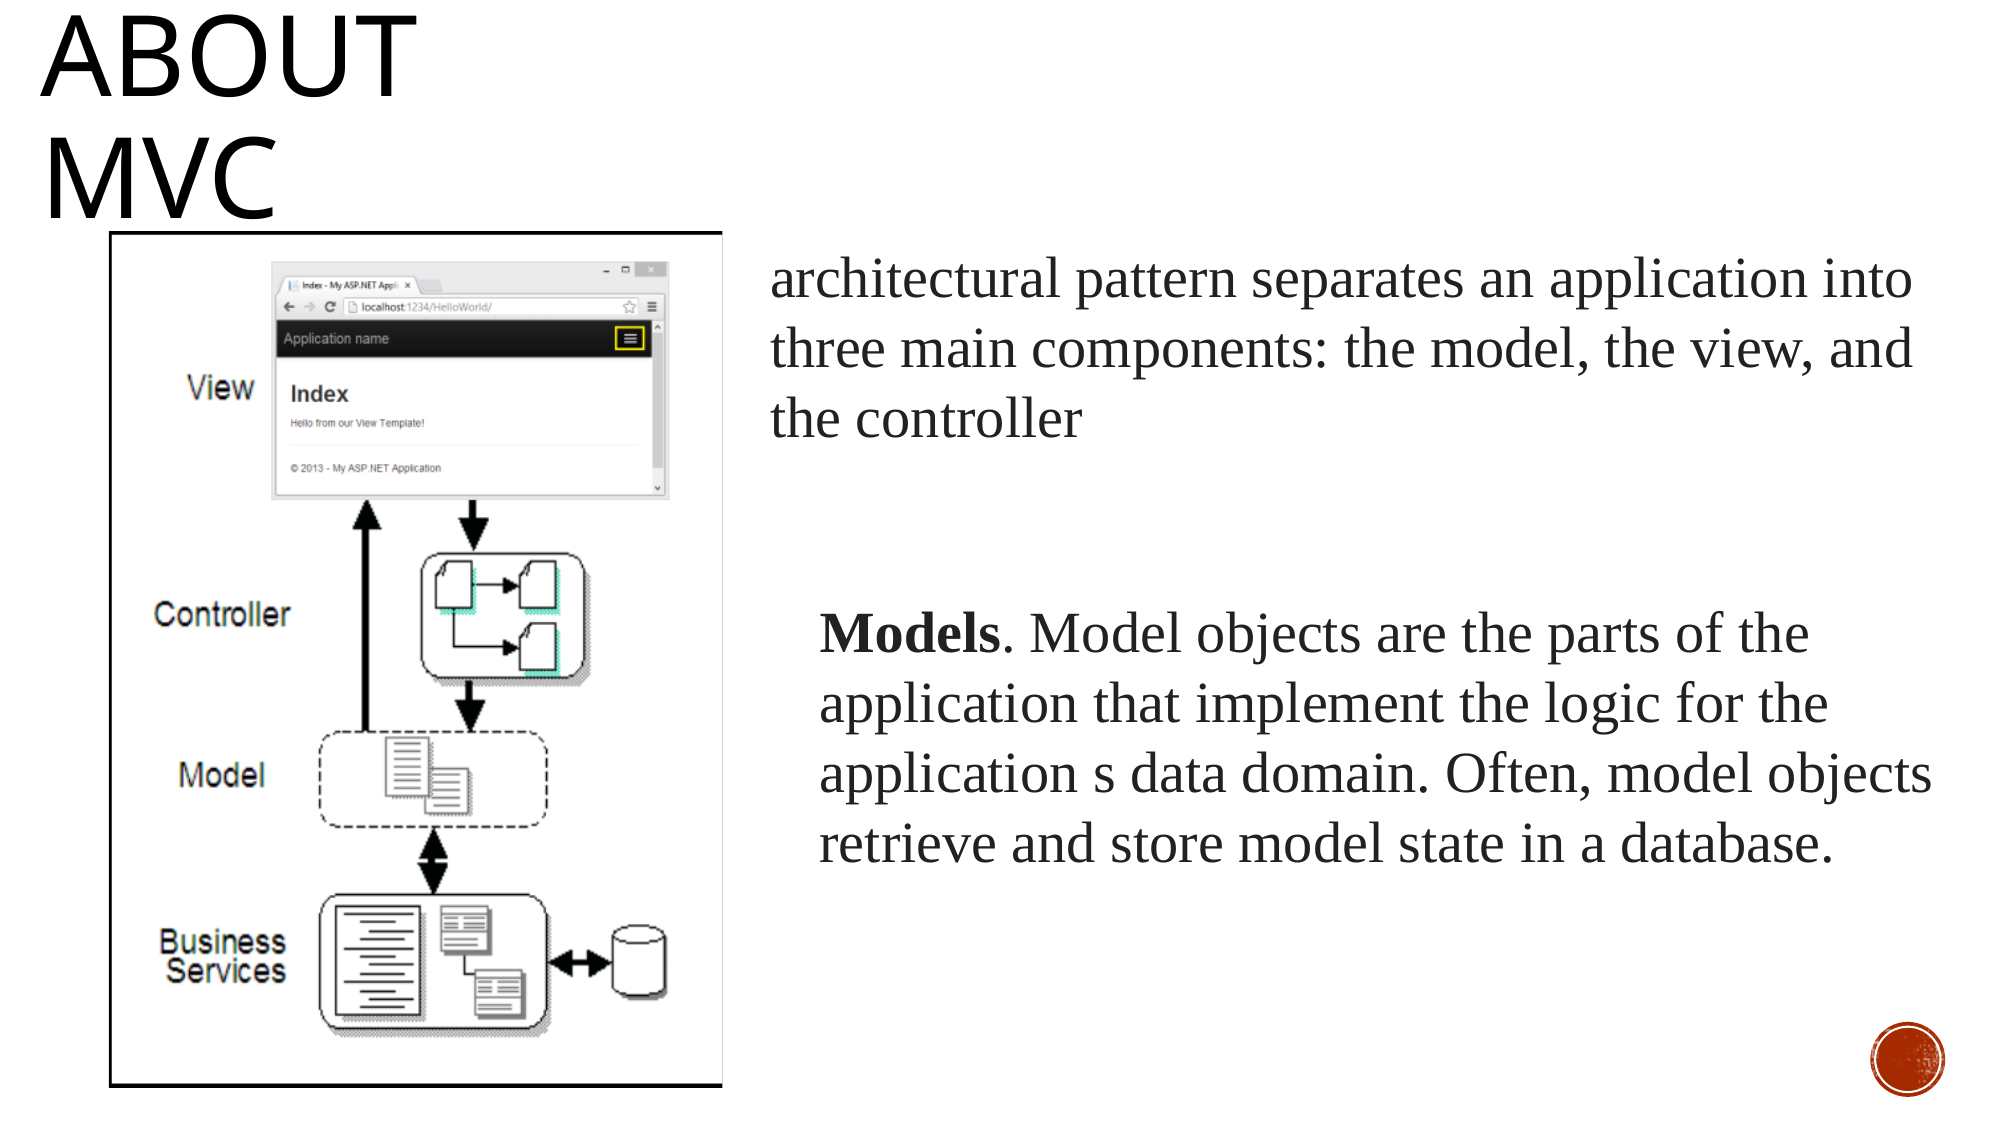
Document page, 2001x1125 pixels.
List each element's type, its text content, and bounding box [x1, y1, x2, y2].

picture [109, 232, 722, 1087]
title About MVC [25, 40, 542, 203]
text_box architectural pattern separates an application into three main components: the model, the view, and the controller [755, 231, 2000, 457]
text_box Models. Model objects are the parts of the application that implement the logic for the application s data domain. Often, model objects retrieve and store model state in a database. [804, 586, 1967, 882]
